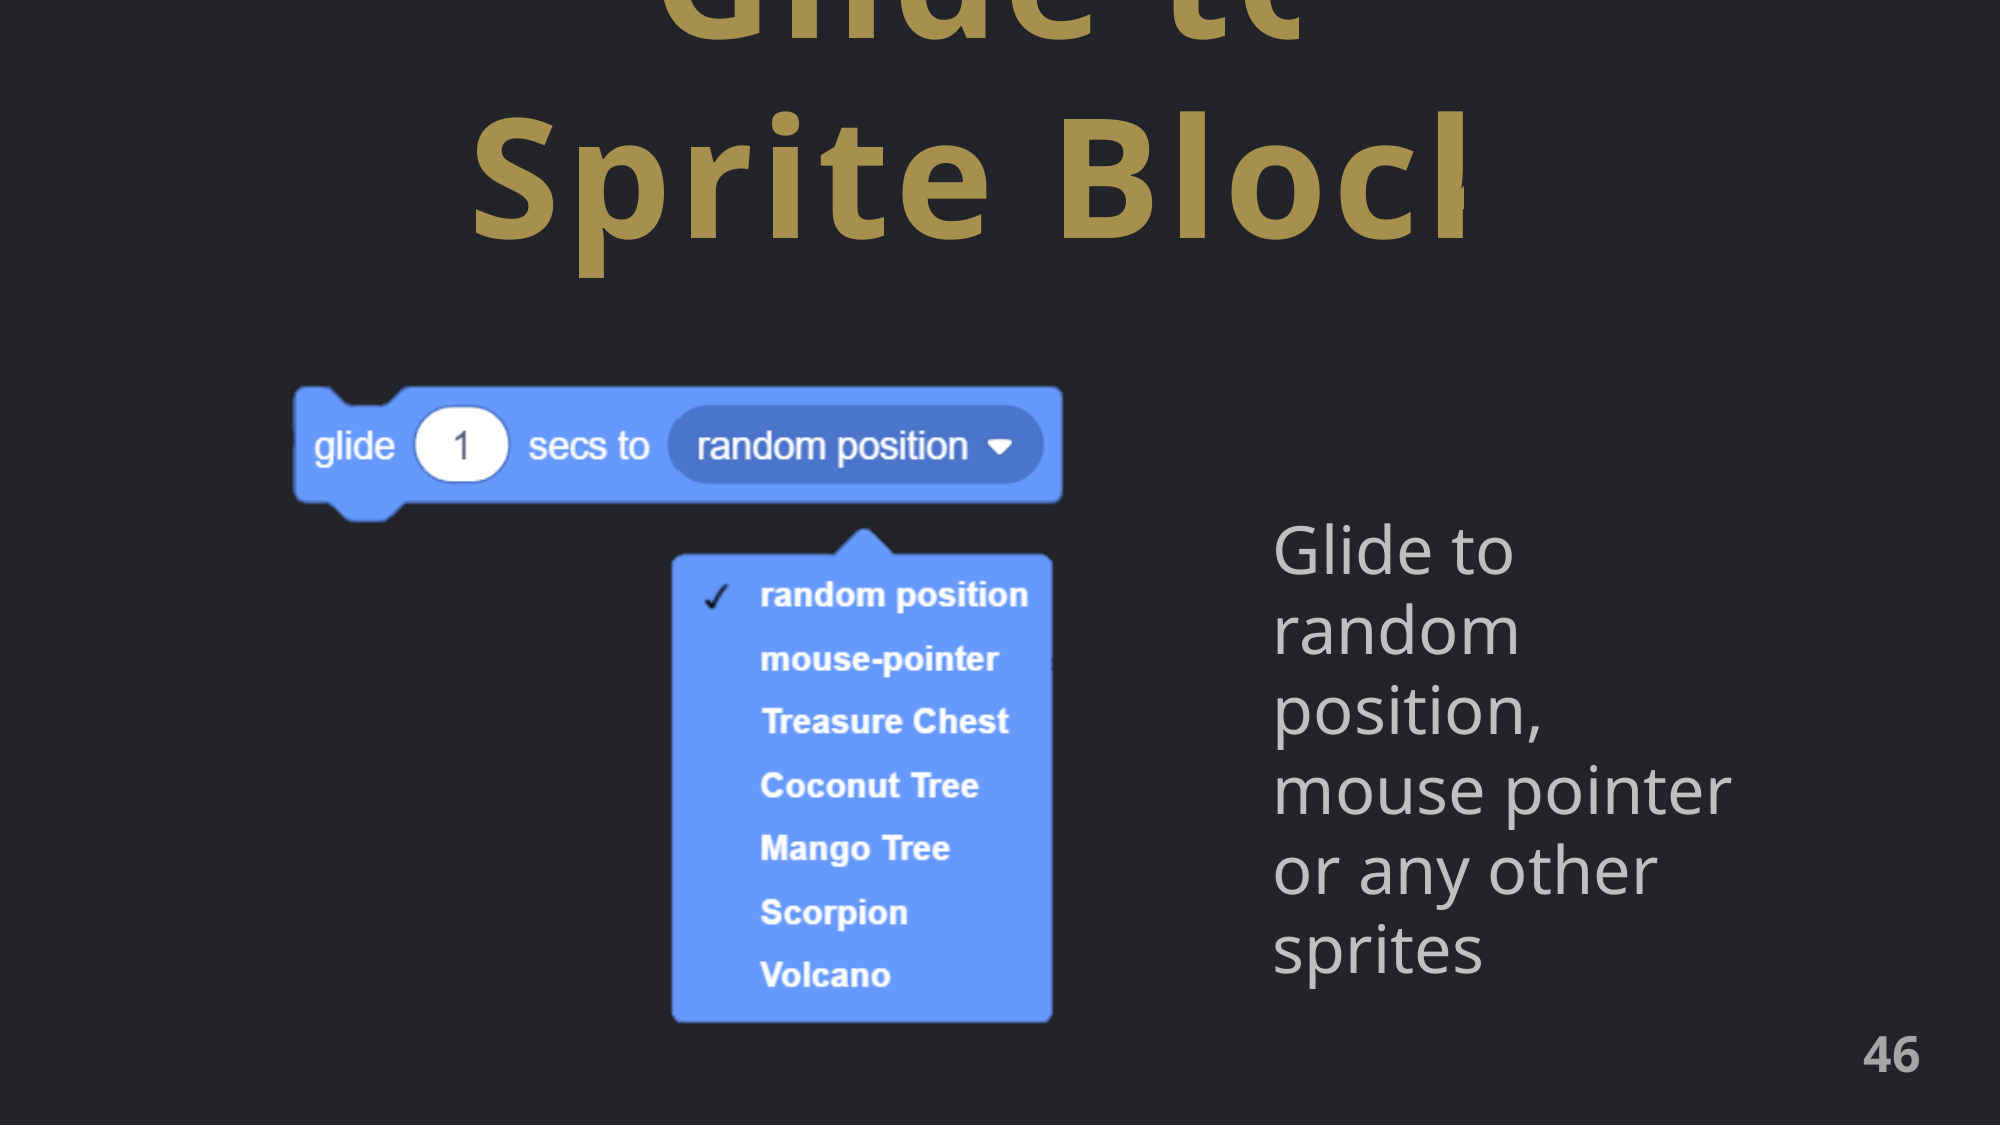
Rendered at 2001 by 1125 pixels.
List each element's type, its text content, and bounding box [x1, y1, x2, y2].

slide_number 46 [1485, 1026, 1936, 1087]
text_box Glide to Sprite Block [364, 23, 1636, 287]
text_box [0, 0, 2000, 1125]
picture [236, 272, 1122, 1087]
text_box Glide to random position, mouse pointer or any other sprites [1258, 500, 1764, 995]
